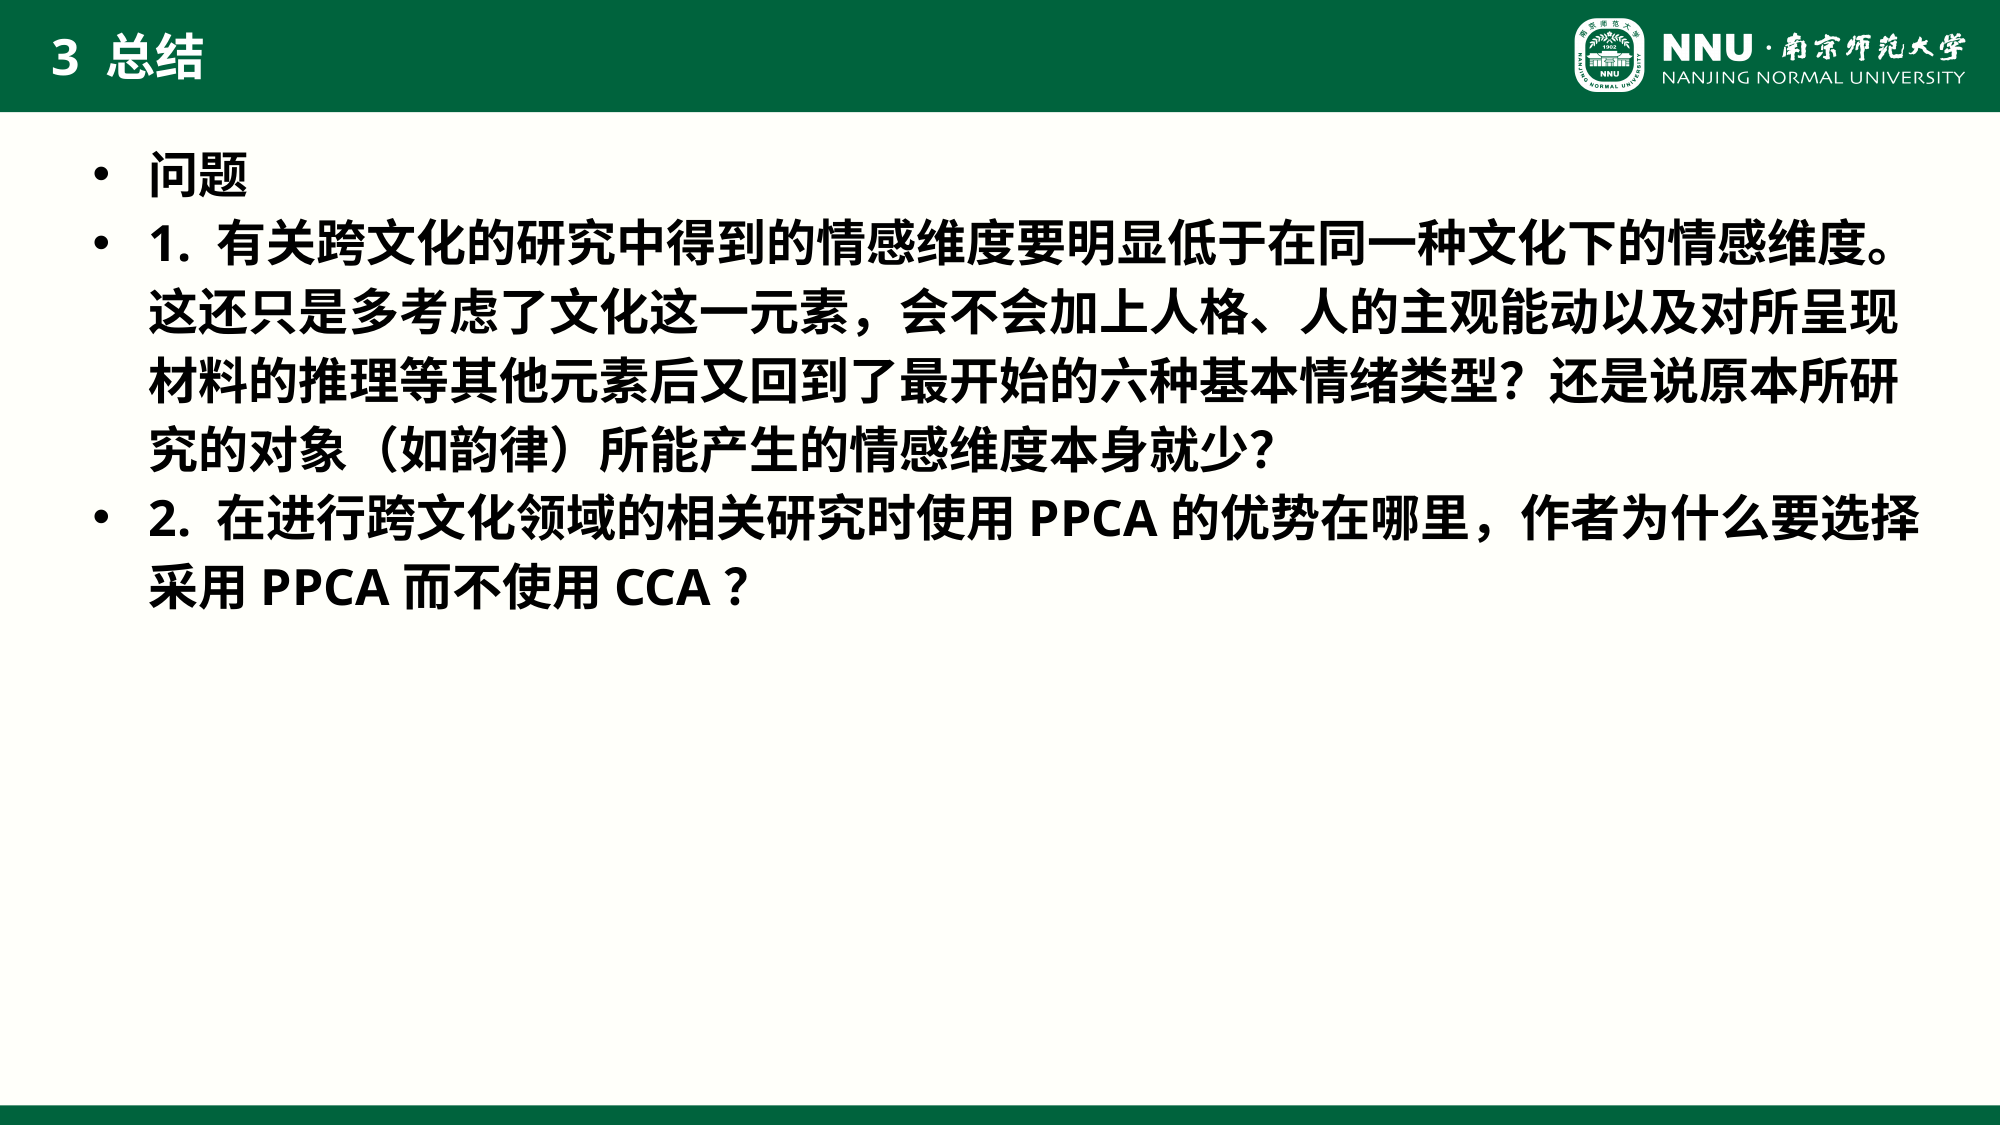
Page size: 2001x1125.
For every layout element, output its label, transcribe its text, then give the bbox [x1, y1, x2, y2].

picture [1546, 0, 2000, 225]
text_box 3 总结 [37, 17, 471, 93]
text_box 问题 1. 有关跨文化的研究中得到的情感维度要明显低于在同一种文化下的情感维度。这还只是多考虑了文化这一元素，会不会加上人格、人的主观能动以及对所呈现材料的推理等其他元素后又回到了最开始的六种基本情绪类型？还是说原本所研究的对象（如韵律）所能产生的情感维度本身就少？ 2. 在进行跨文化领域的相关研究时使用PPCA的优势在哪里，作者为什么要选择采用PPCA而不使用CCA？ [77, 126, 1946, 1085]
text_box [0, 1104, 2000, 1125]
text_box [0, 0, 1546, 113]
